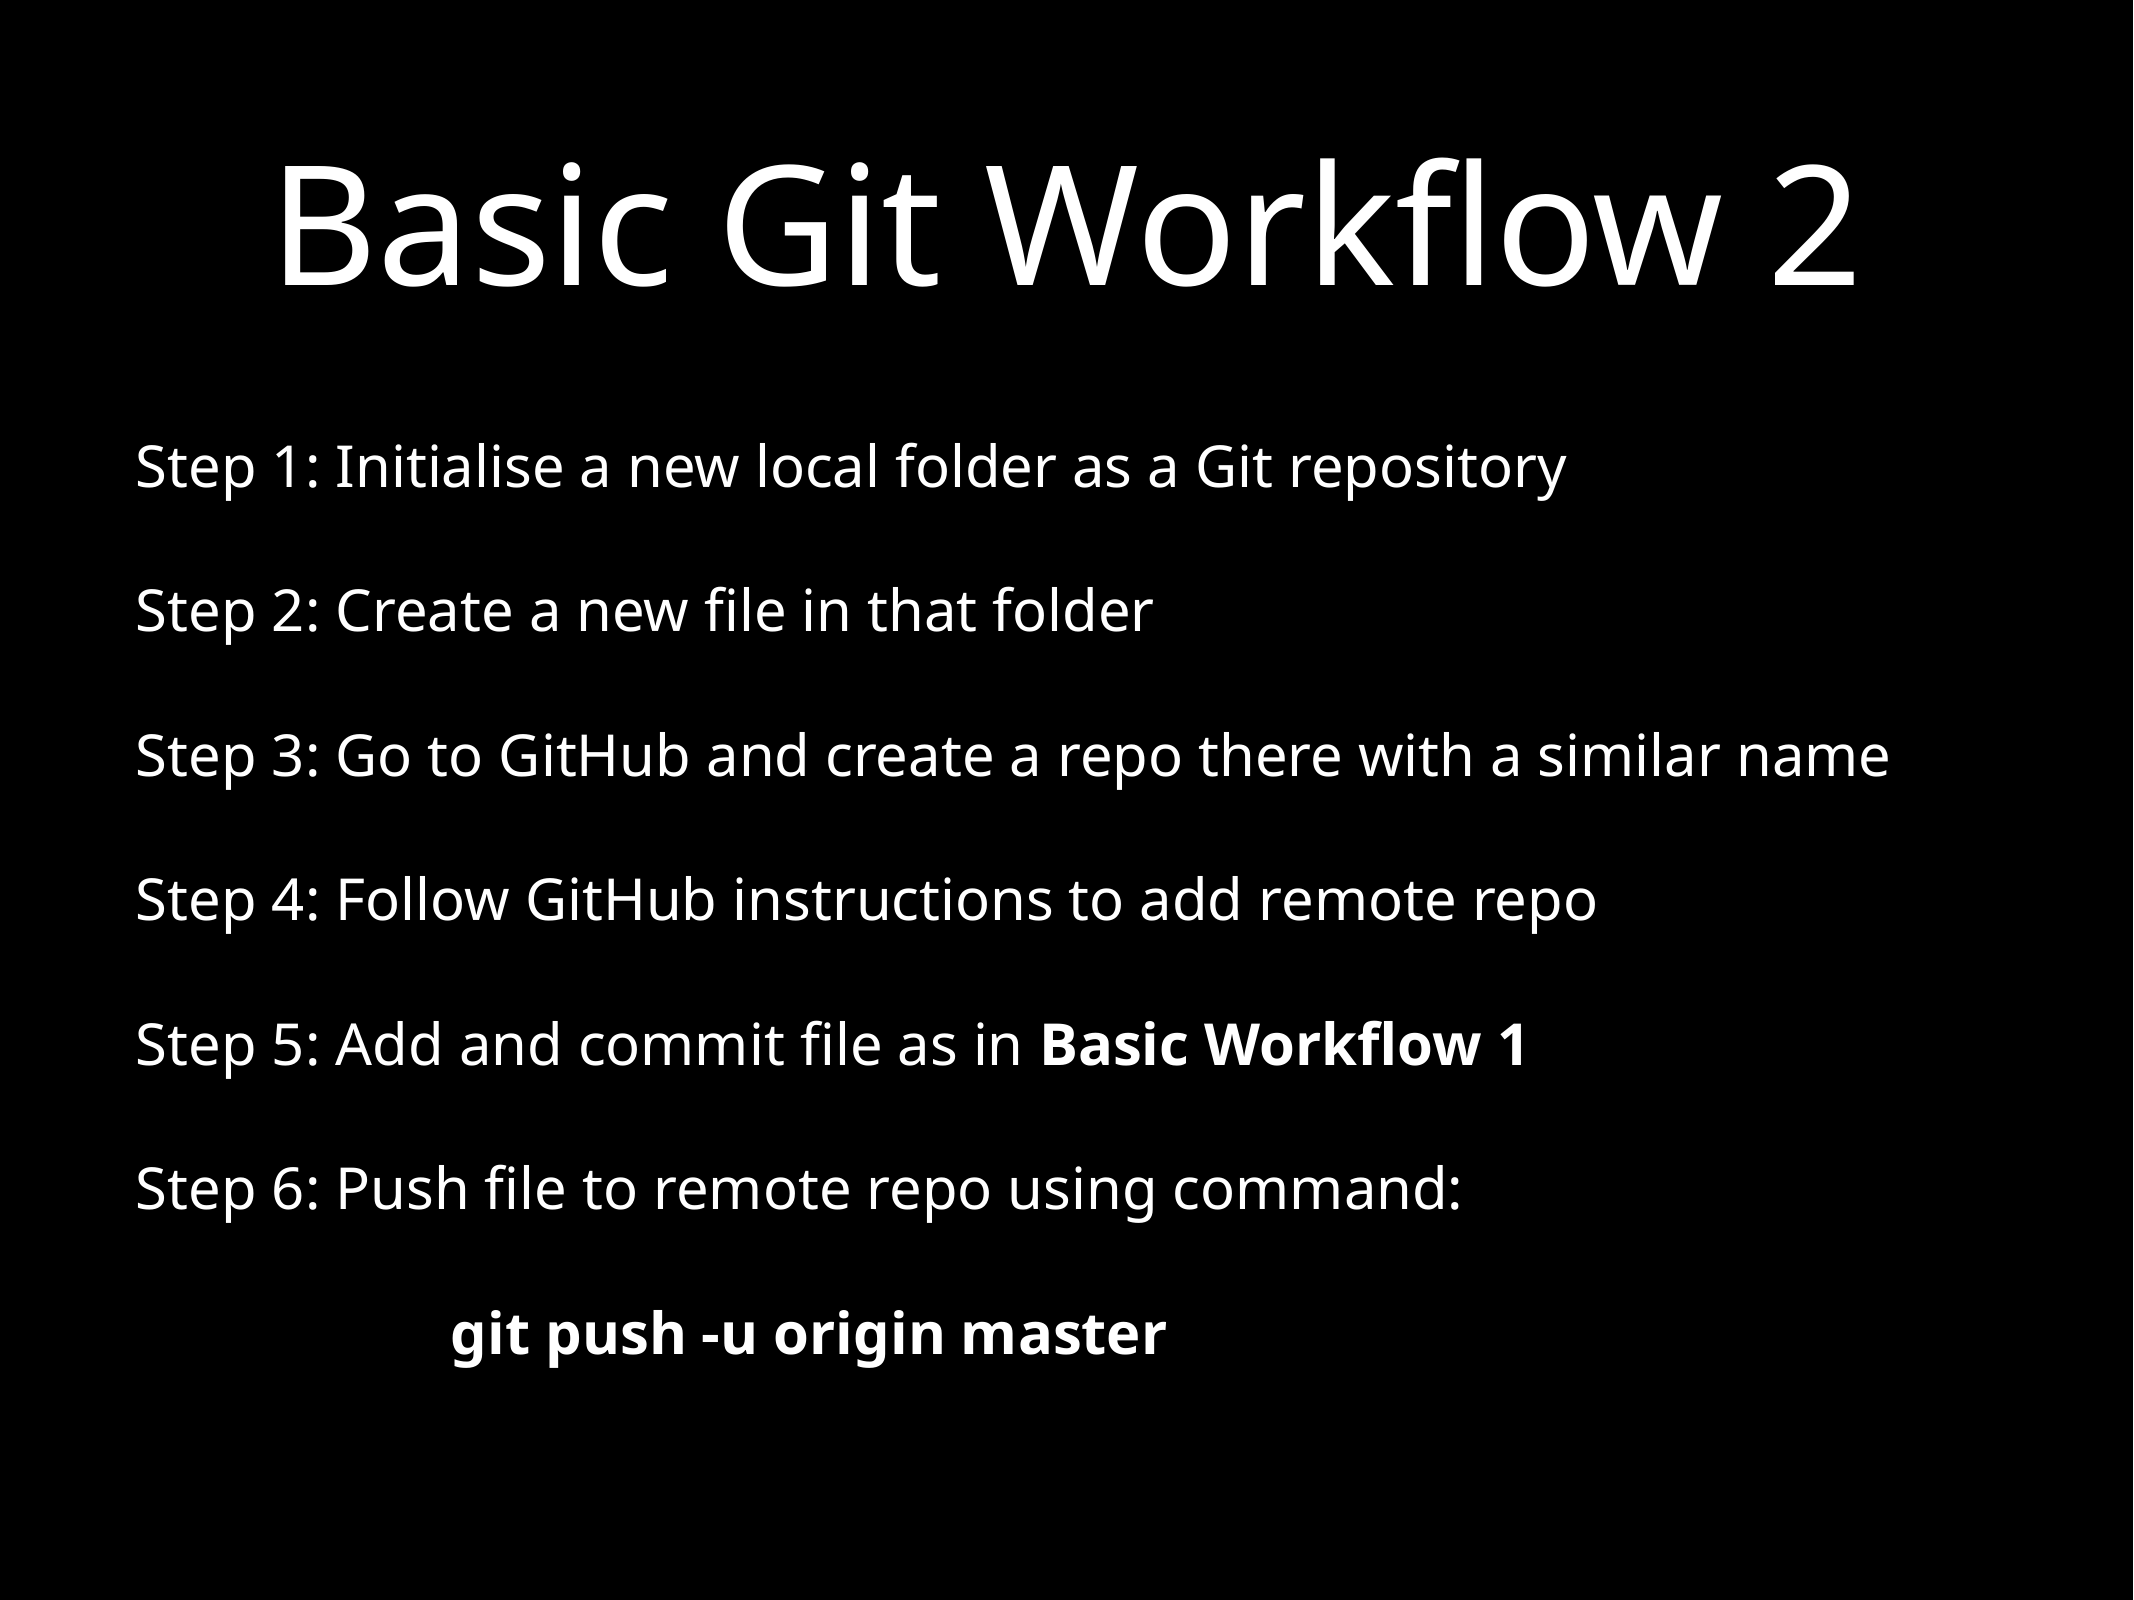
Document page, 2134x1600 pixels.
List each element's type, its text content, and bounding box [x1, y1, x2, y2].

title Basic Git Workflow 2 [155, 41, 1978, 381]
list Step 1: Initialise a new local folder as a Git repository Step 2: Create a new file in that folder Step 3: Go to GitHub and create a repo there with a similar name Step 4: Follow GitHub instructions to add remote repo Step 5: Add and commit file as in Basic Workflow 1 Step 6: Push file to remote repo using command: git push -u origin master [126, 381, 2101, 1414]
